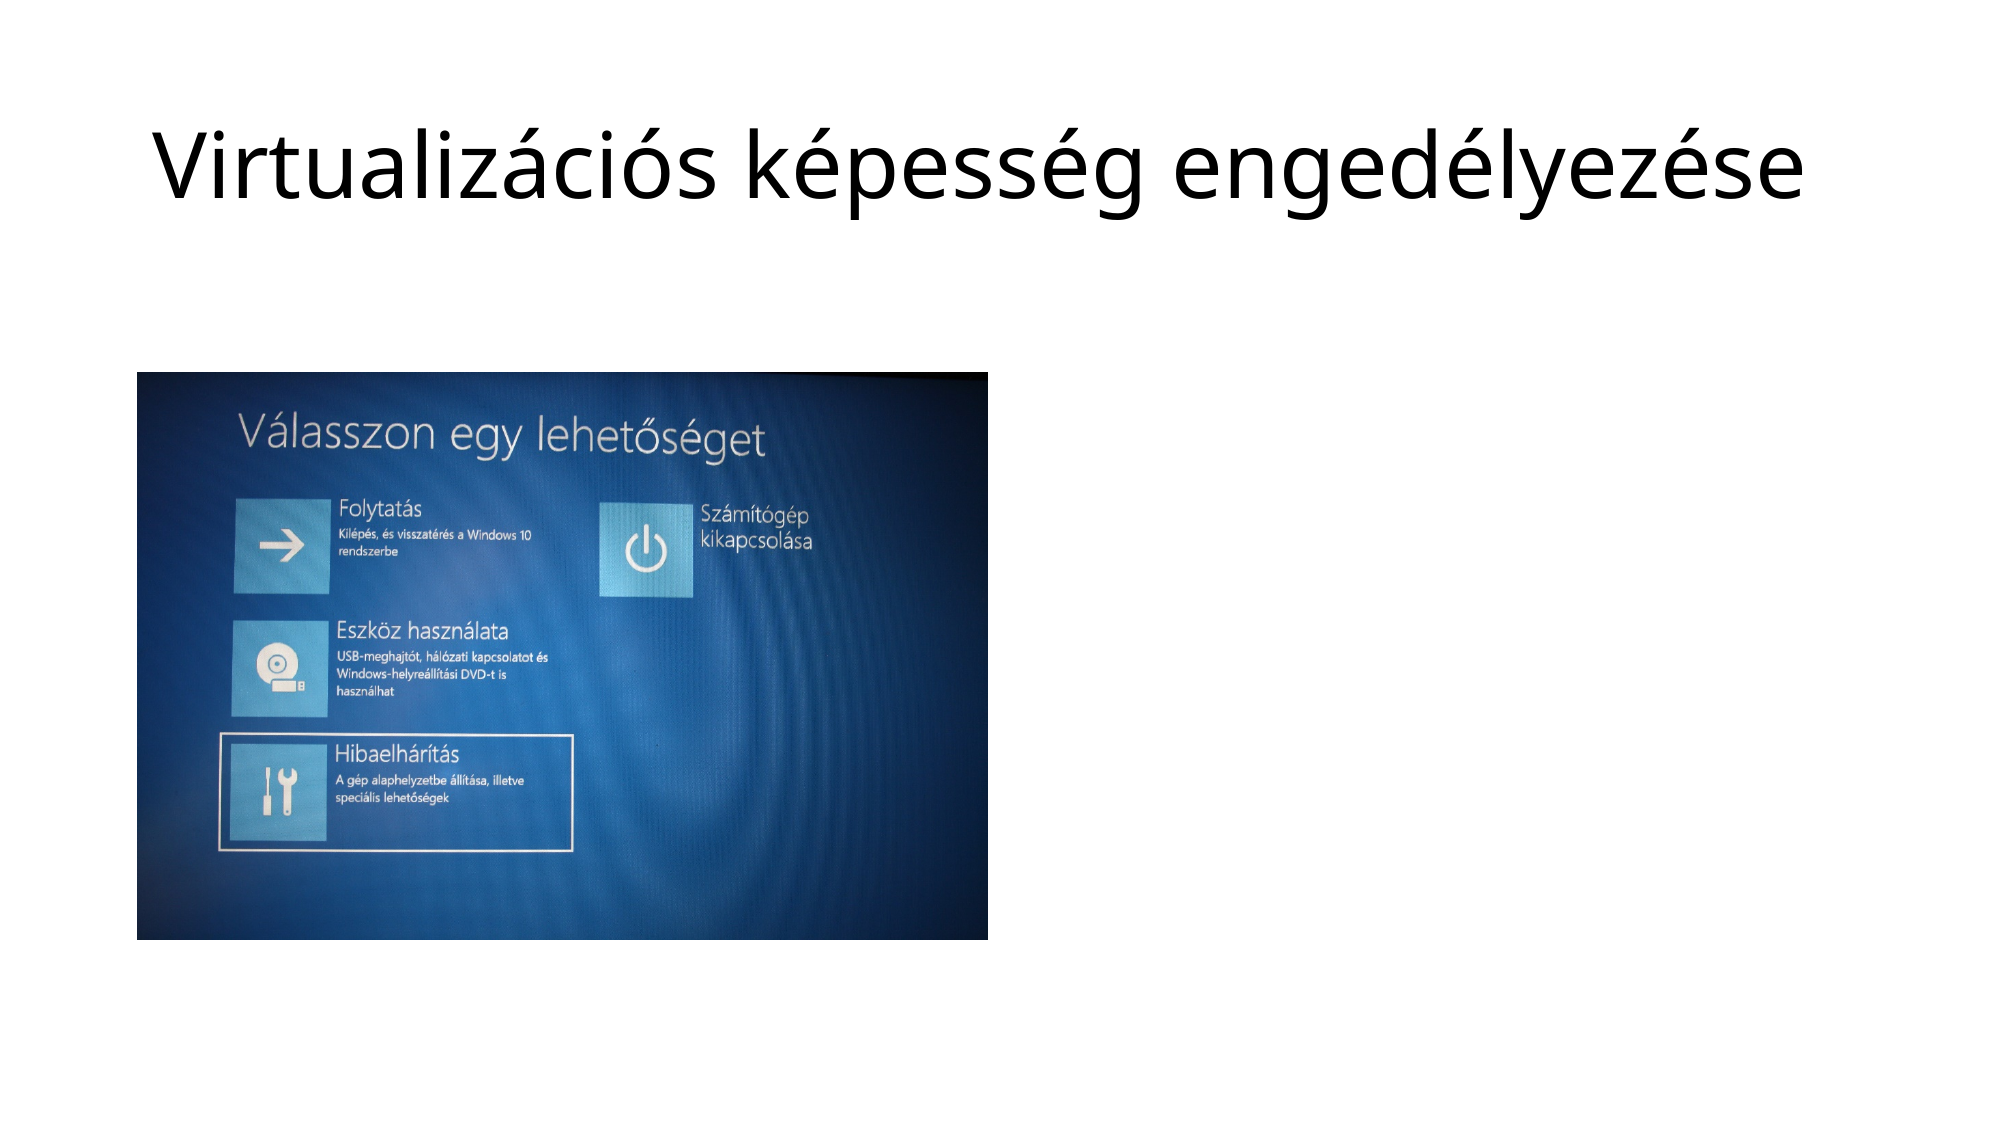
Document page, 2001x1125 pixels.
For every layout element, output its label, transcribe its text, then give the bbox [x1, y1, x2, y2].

title Virtualizációs képesség engedélyezése [137, 59, 1863, 278]
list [137, 372, 988, 940]
